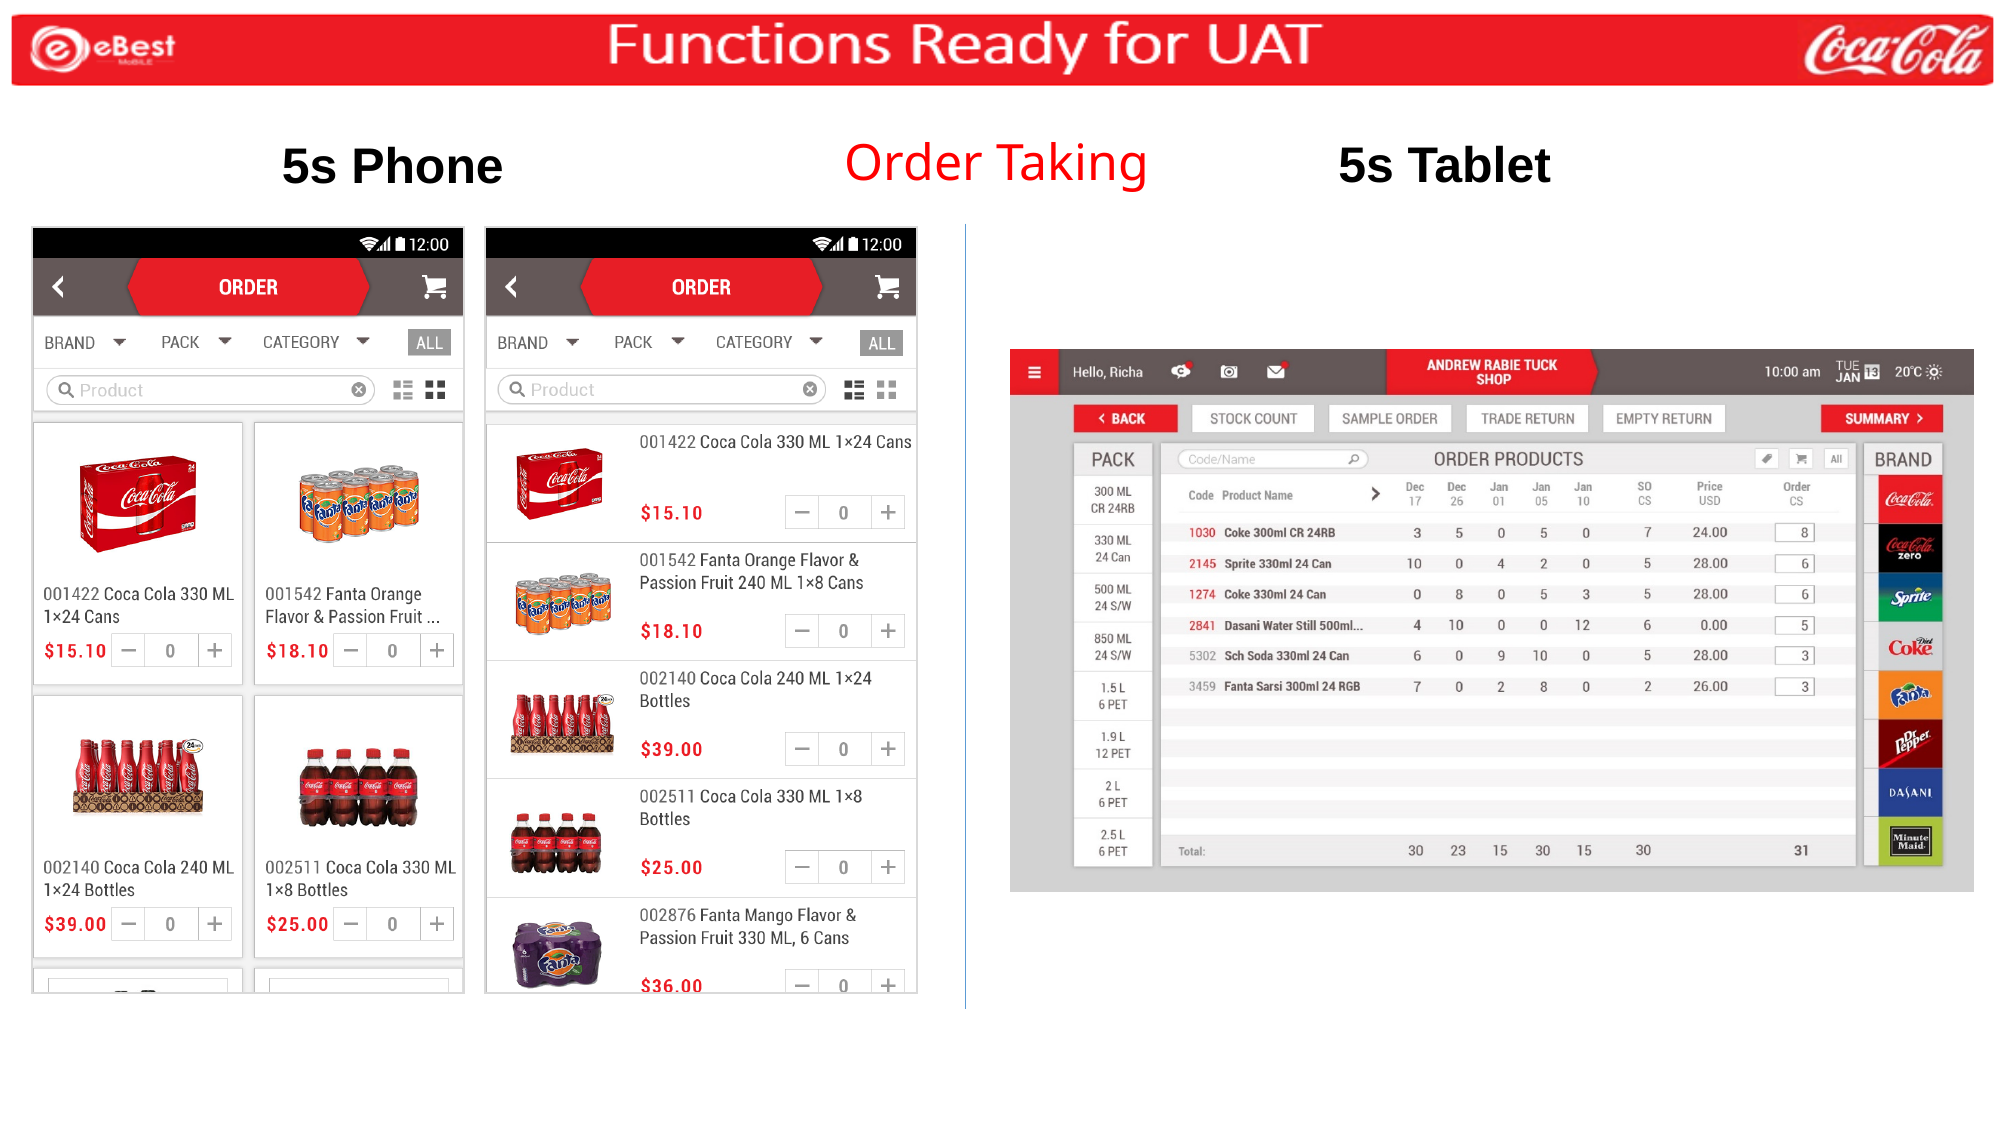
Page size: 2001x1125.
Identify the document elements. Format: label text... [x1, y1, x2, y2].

picture [11, 4, 1994, 100]
picture [486, 228, 916, 992]
text_box 5s Phone [267, 126, 519, 201]
text_box Order Taking [767, 124, 1227, 205]
picture [1009, 349, 1974, 892]
text_box 5s Tablet [1323, 124, 1567, 200]
picture [33, 228, 463, 992]
